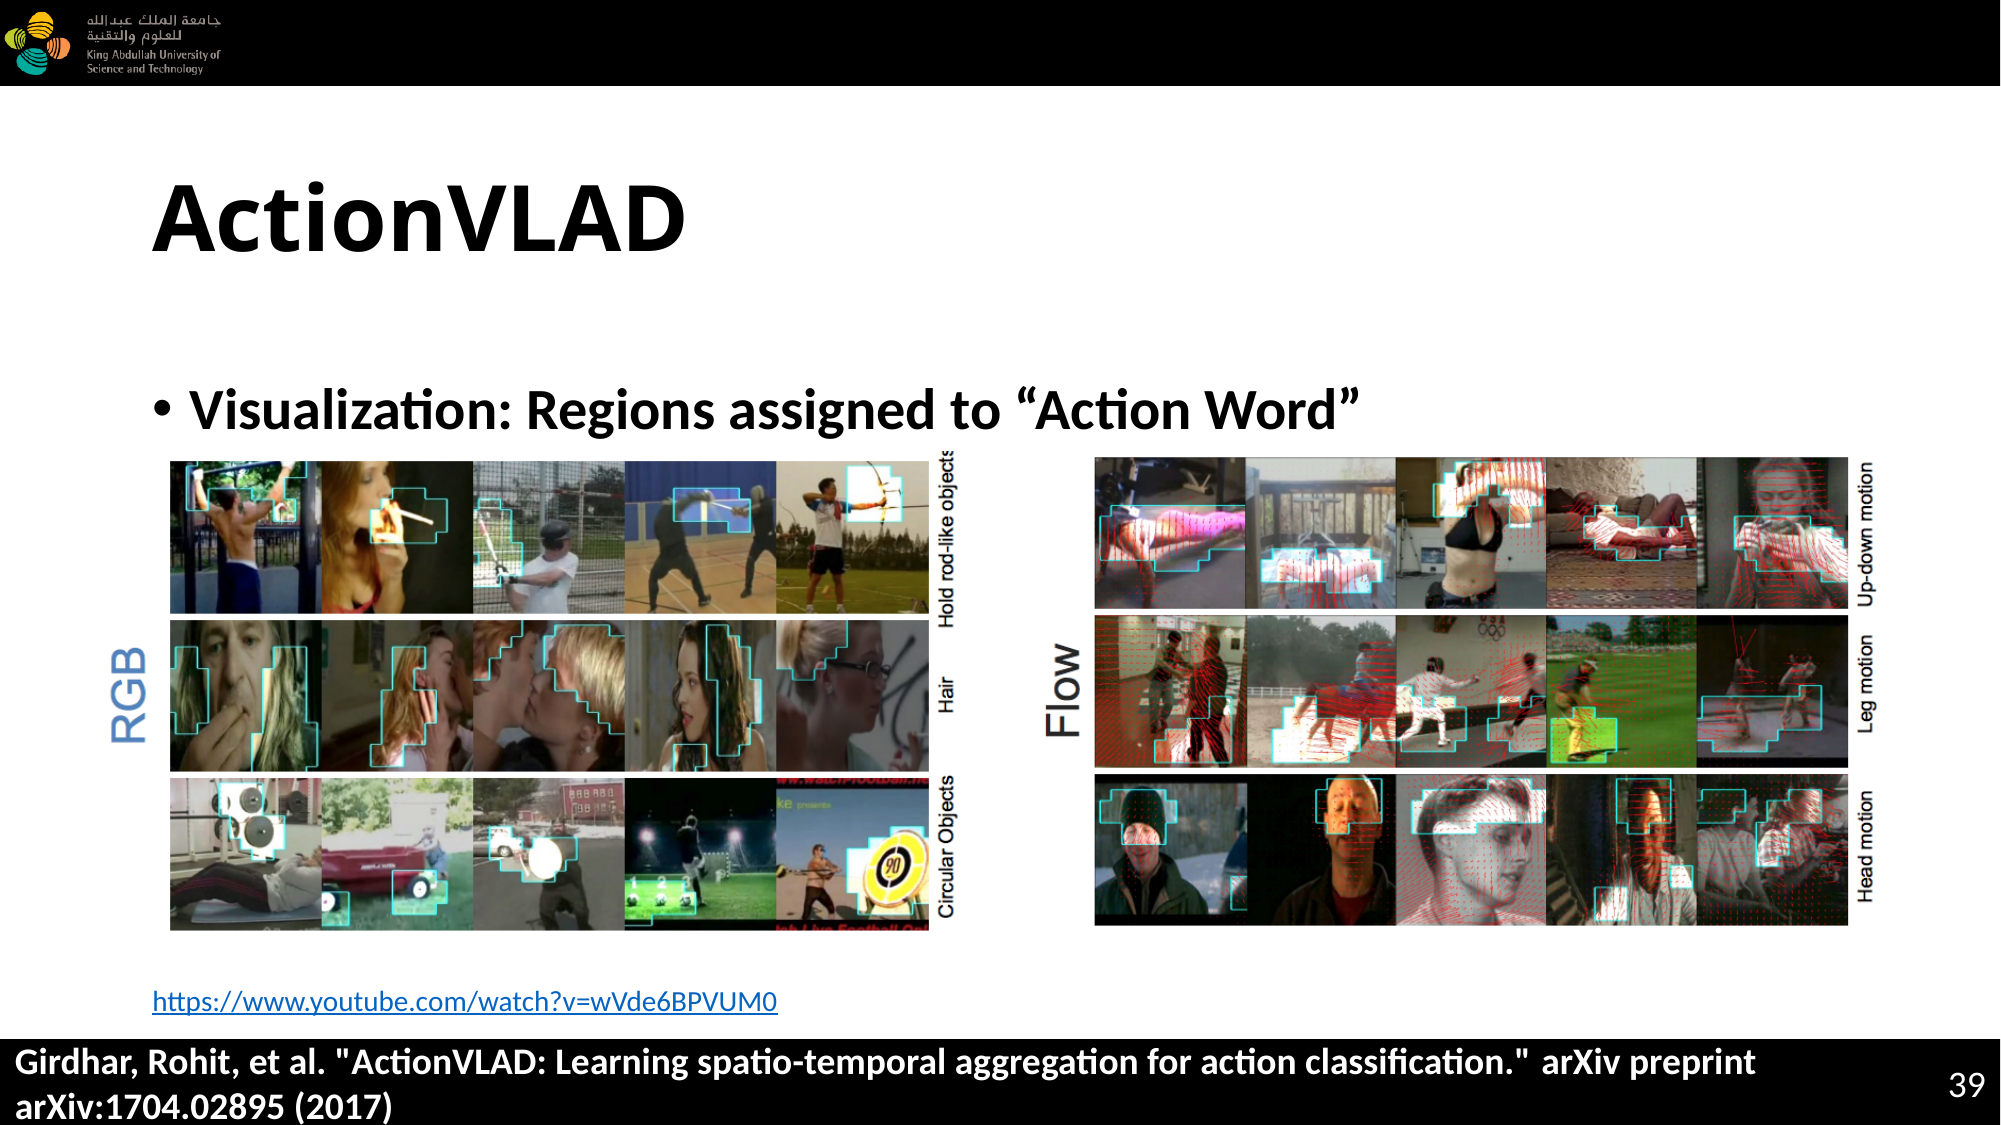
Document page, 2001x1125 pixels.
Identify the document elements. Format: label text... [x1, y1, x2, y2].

title ActionVLAD [137, 164, 1863, 354]
list Visualization: Regions assigned to “Action Word” https://www.youtube.com/watch?v=wVde6BPVUM0 [137, 372, 1863, 963]
text_box Girdhar, Rohit, et al. "ActionVLAD: Learning spatio-temporal aggregation for action classification." arXiv preprint arXiv:1704.02895 (2017) [0, 1029, 1949, 1125]
picture [0, 4, 231, 86]
picture [1028, 451, 1881, 932]
slide_number 39 [1949, 1052, 2000, 1113]
picture [104, 451, 962, 932]
